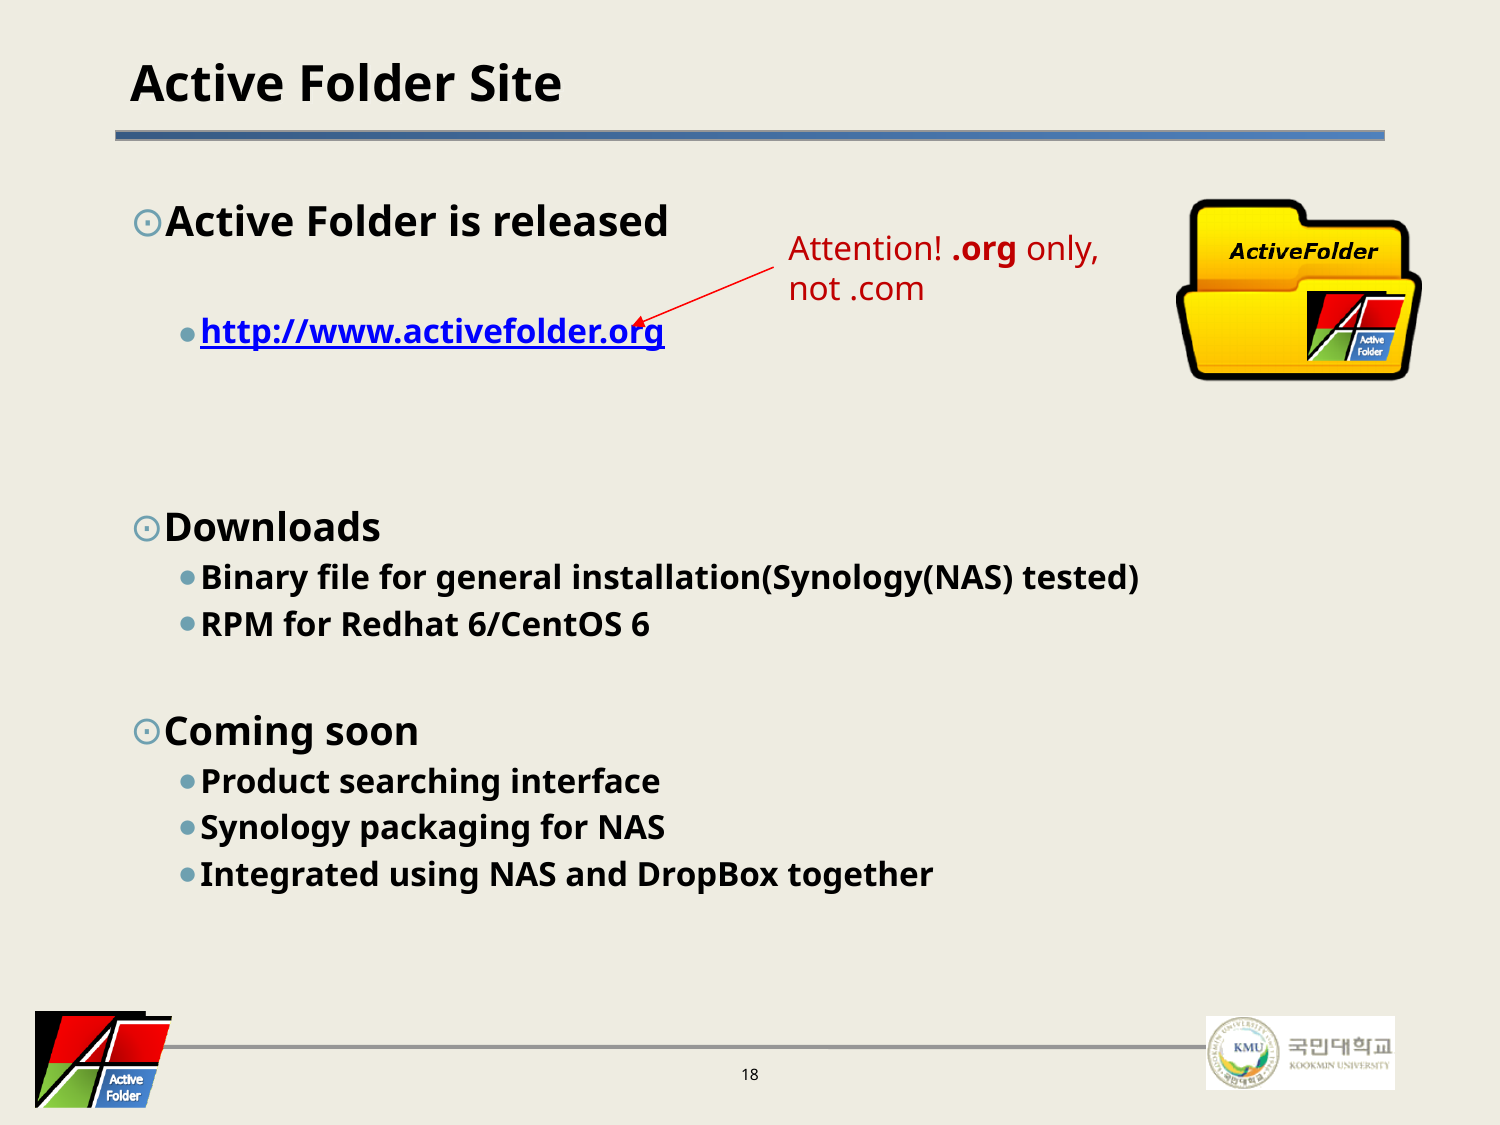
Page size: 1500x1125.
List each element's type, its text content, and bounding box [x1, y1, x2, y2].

picture [1176, 160, 1422, 406]
slide_number 18 [608, 1037, 892, 1113]
picture [1206, 1016, 1395, 1090]
title Active Folder Site [115, 24, 1391, 138]
list Active Folder is released http://www.activefolder.org Downloads Binary file for general installation(Synology(NAS) tested) RPM for Redhat 6/CentOS 6 Coming soon Product searching interface Synology packaging for NAS Integrated using NAS and DropBox together [115, 187, 1391, 1013]
picture [35, 1011, 172, 1108]
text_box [631, 267, 774, 327]
text_box Attention! .org only, not .com [773, 219, 1176, 315]
